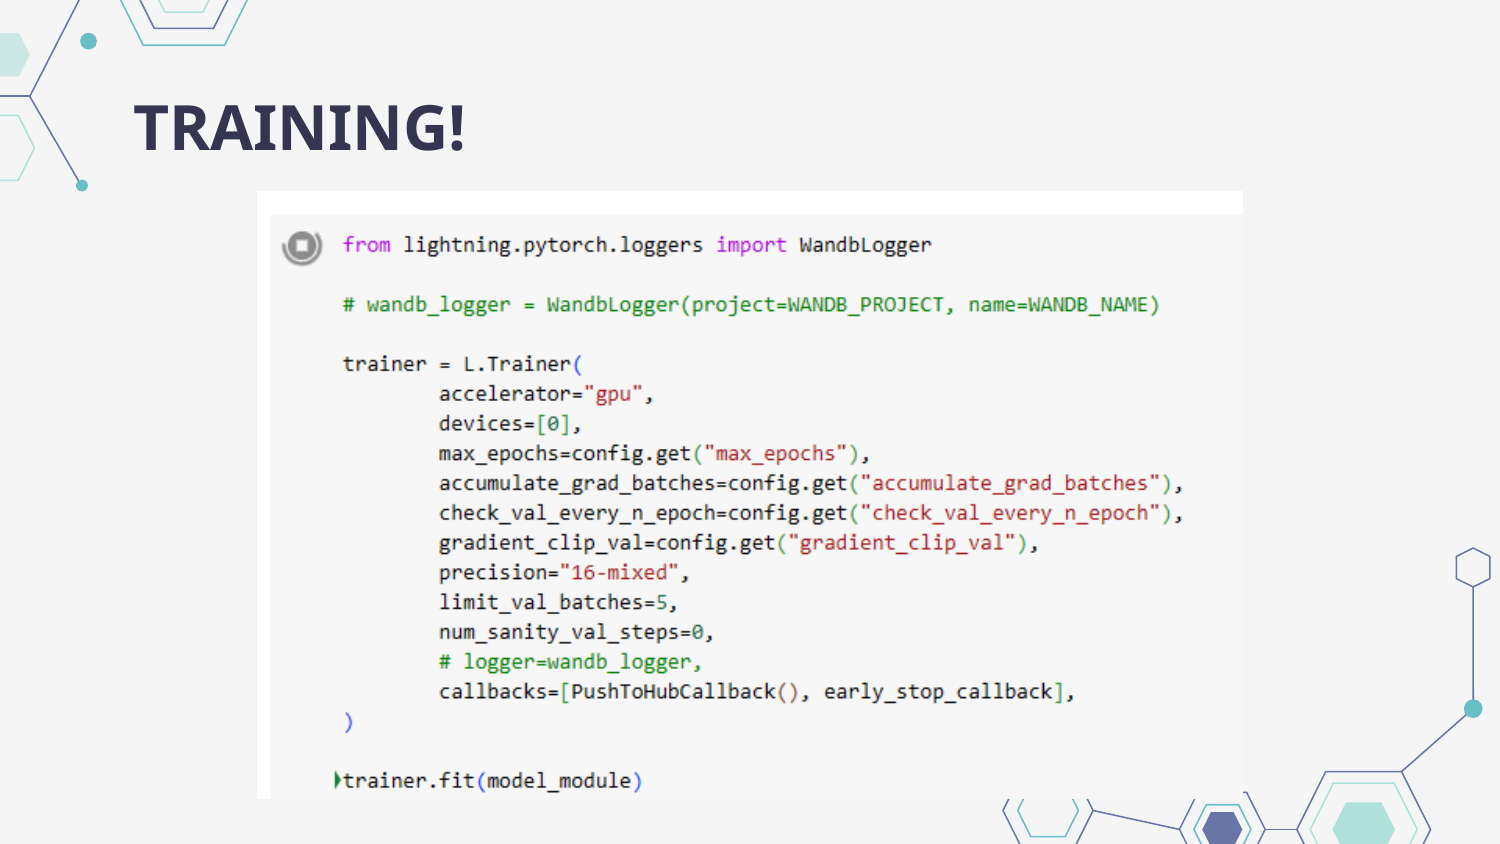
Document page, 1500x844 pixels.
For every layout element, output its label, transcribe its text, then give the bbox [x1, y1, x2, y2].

picture [256, 191, 1244, 799]
title TRAINING! [118, 72, 1382, 167]
